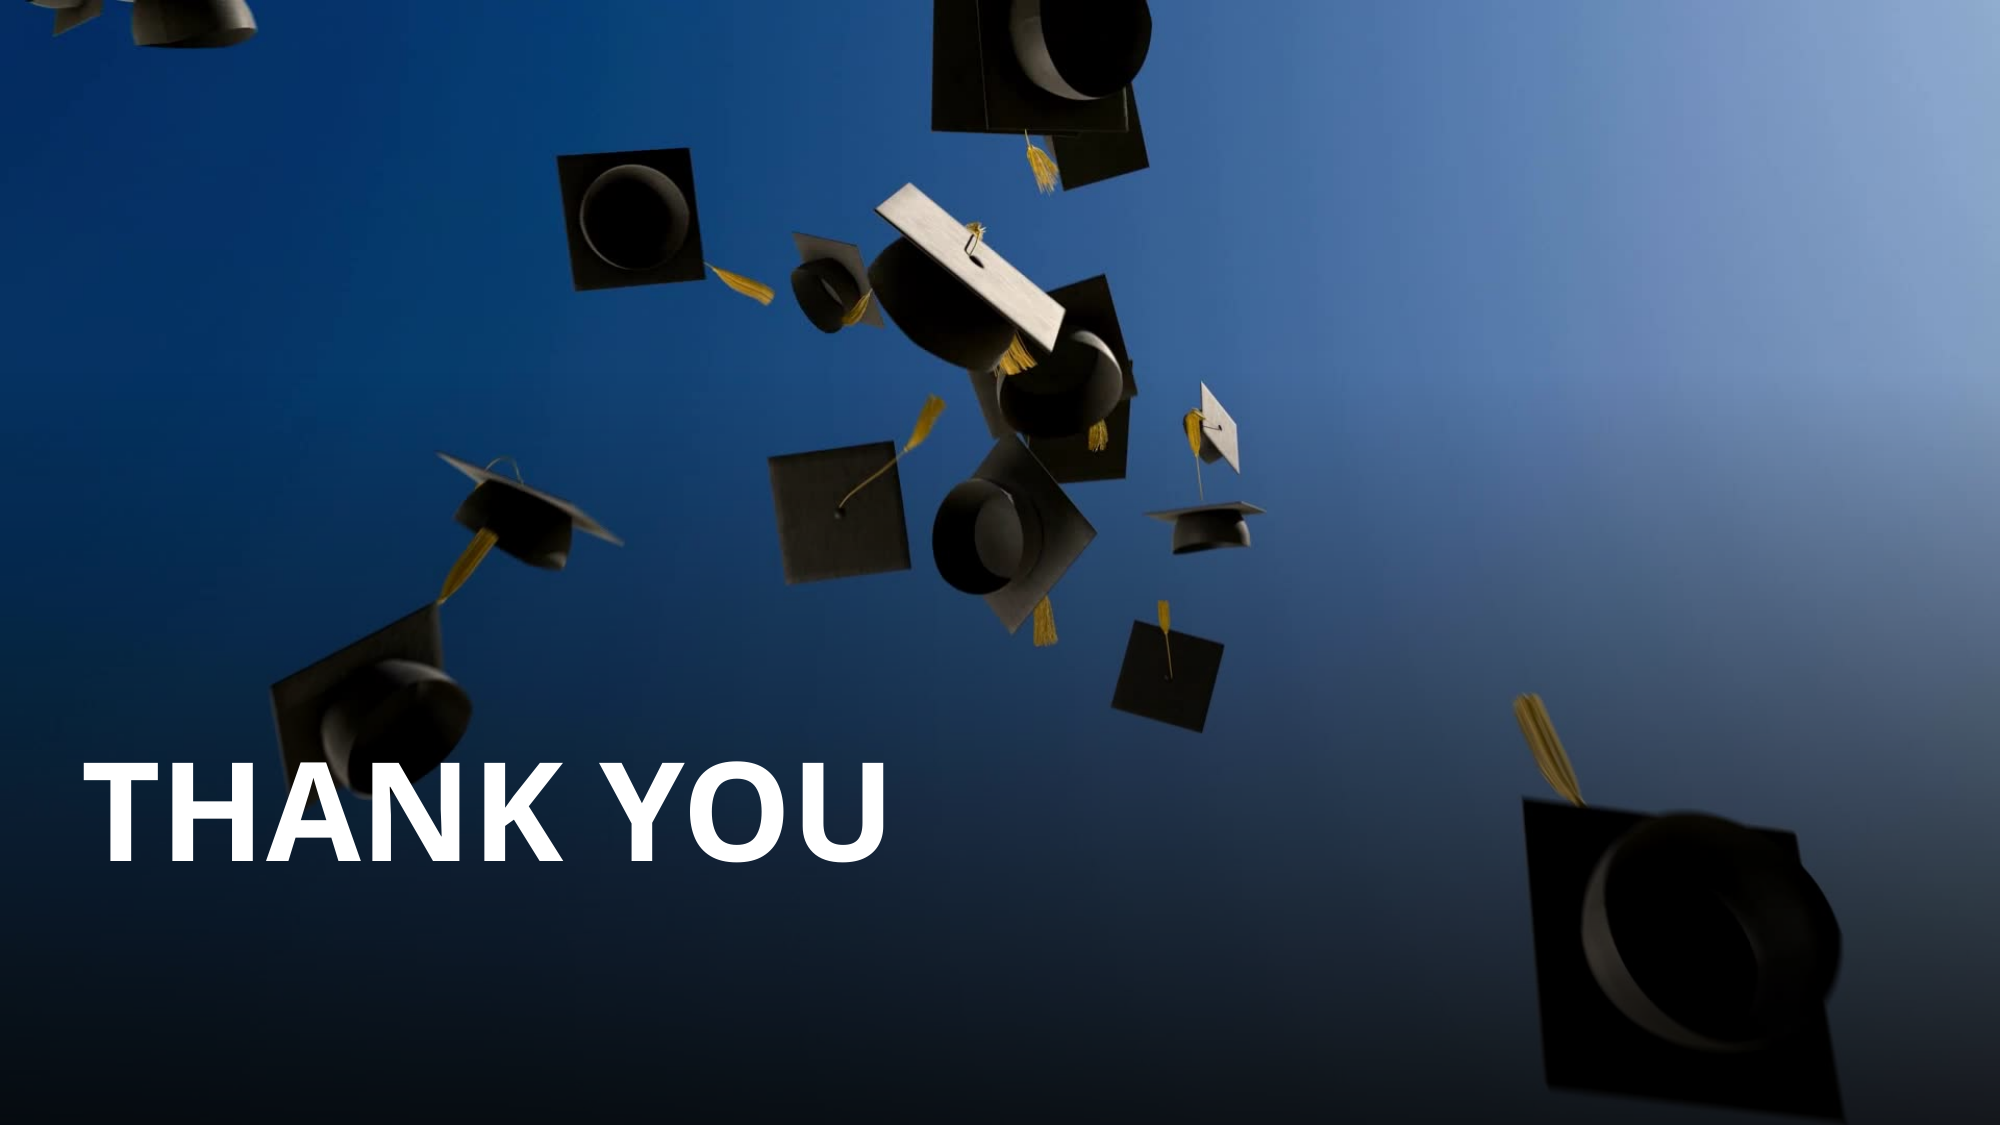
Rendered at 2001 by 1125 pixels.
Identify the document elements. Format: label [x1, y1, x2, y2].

text_box [0, 0, 2000, 1125]
